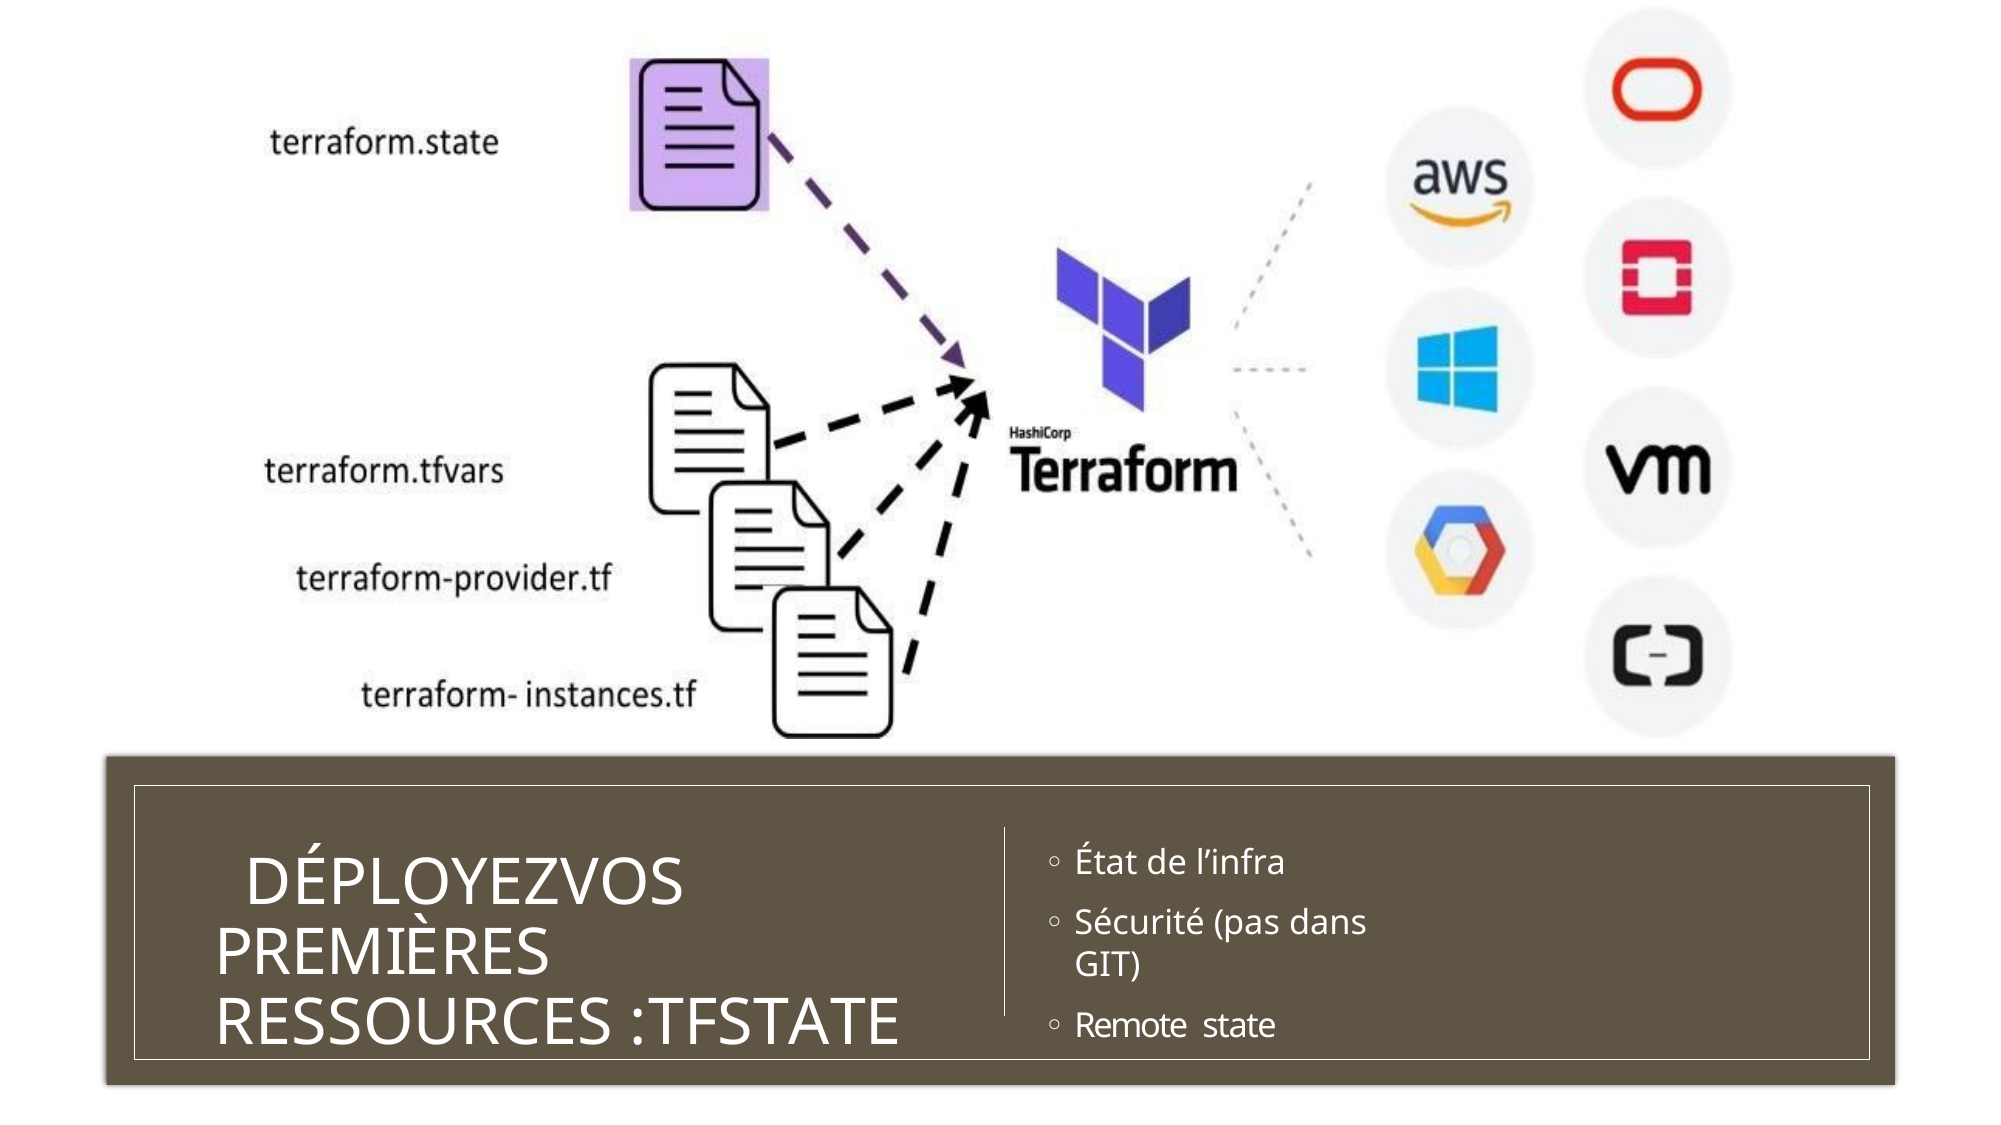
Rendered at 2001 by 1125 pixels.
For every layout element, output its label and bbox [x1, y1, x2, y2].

text_box [98, 749, 1902, 1092]
picture [263, 6, 1737, 739]
